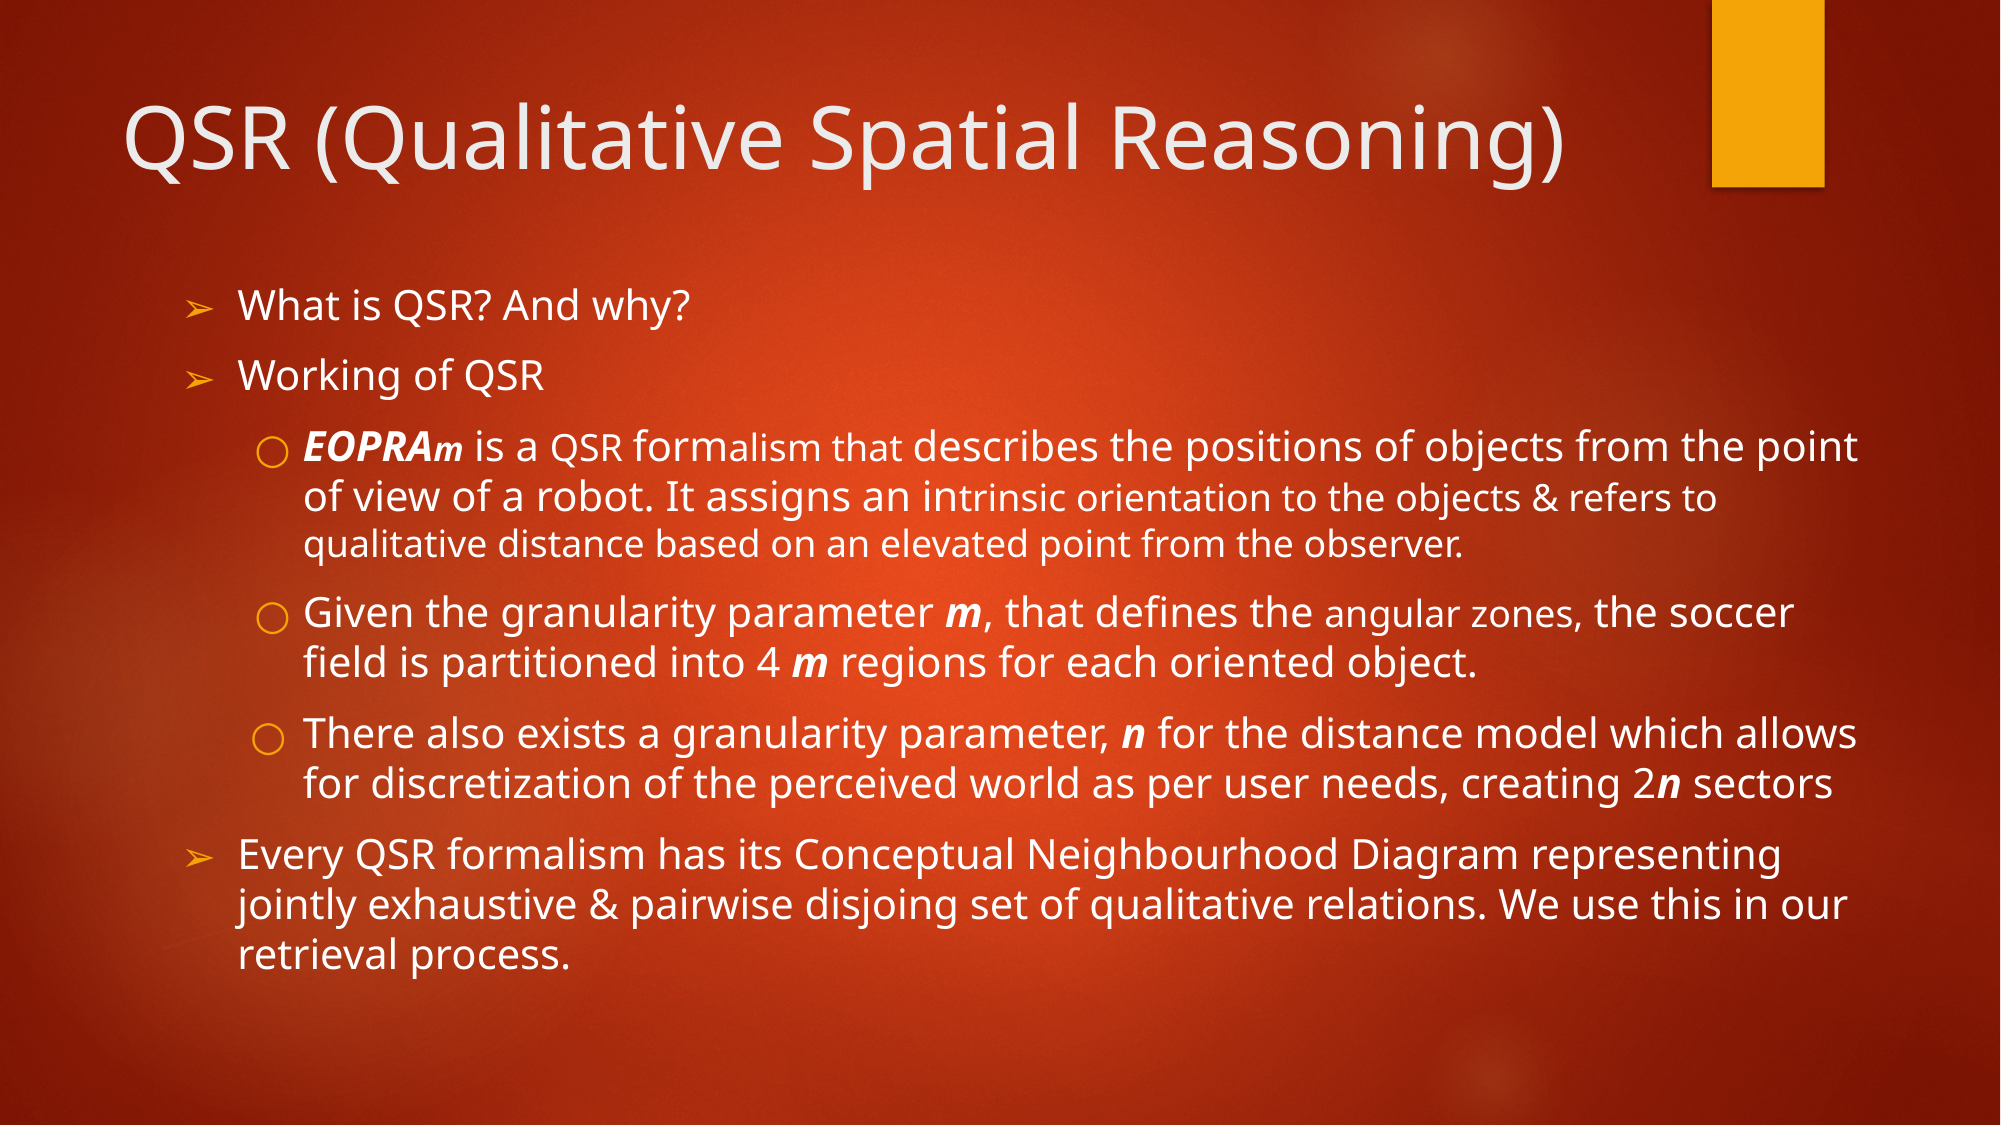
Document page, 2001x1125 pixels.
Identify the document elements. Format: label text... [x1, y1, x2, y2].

title QSR (Qualitative Spatial Reasoning) [106, 74, 1649, 304]
picture [0, 0, 2001, 1125]
list What is QSR? And why? Working of QSR EOPRAm is a QSR formalism that describes the positions of objects from the point of view of a robot. It assigns an intrinsic orientation to the objects & refers to qualitative distance based on an elevated point from the observer. Given the granularity parameter m, that defines the angular zones, the soccer ﬁeld is partitioned into 4 m regions for each oriented object. There also exists a granularity parameter, n for the distance model which allows for discretization of the perceived world as per user needs, creating 2n sectors Every QSR formalism has its Conceptual Neighbourhood Diagram representing jointly exhaustive & pairwise disjoing set of qualitative relations. We use this in our retrieval process. [166, 270, 1881, 1013]
